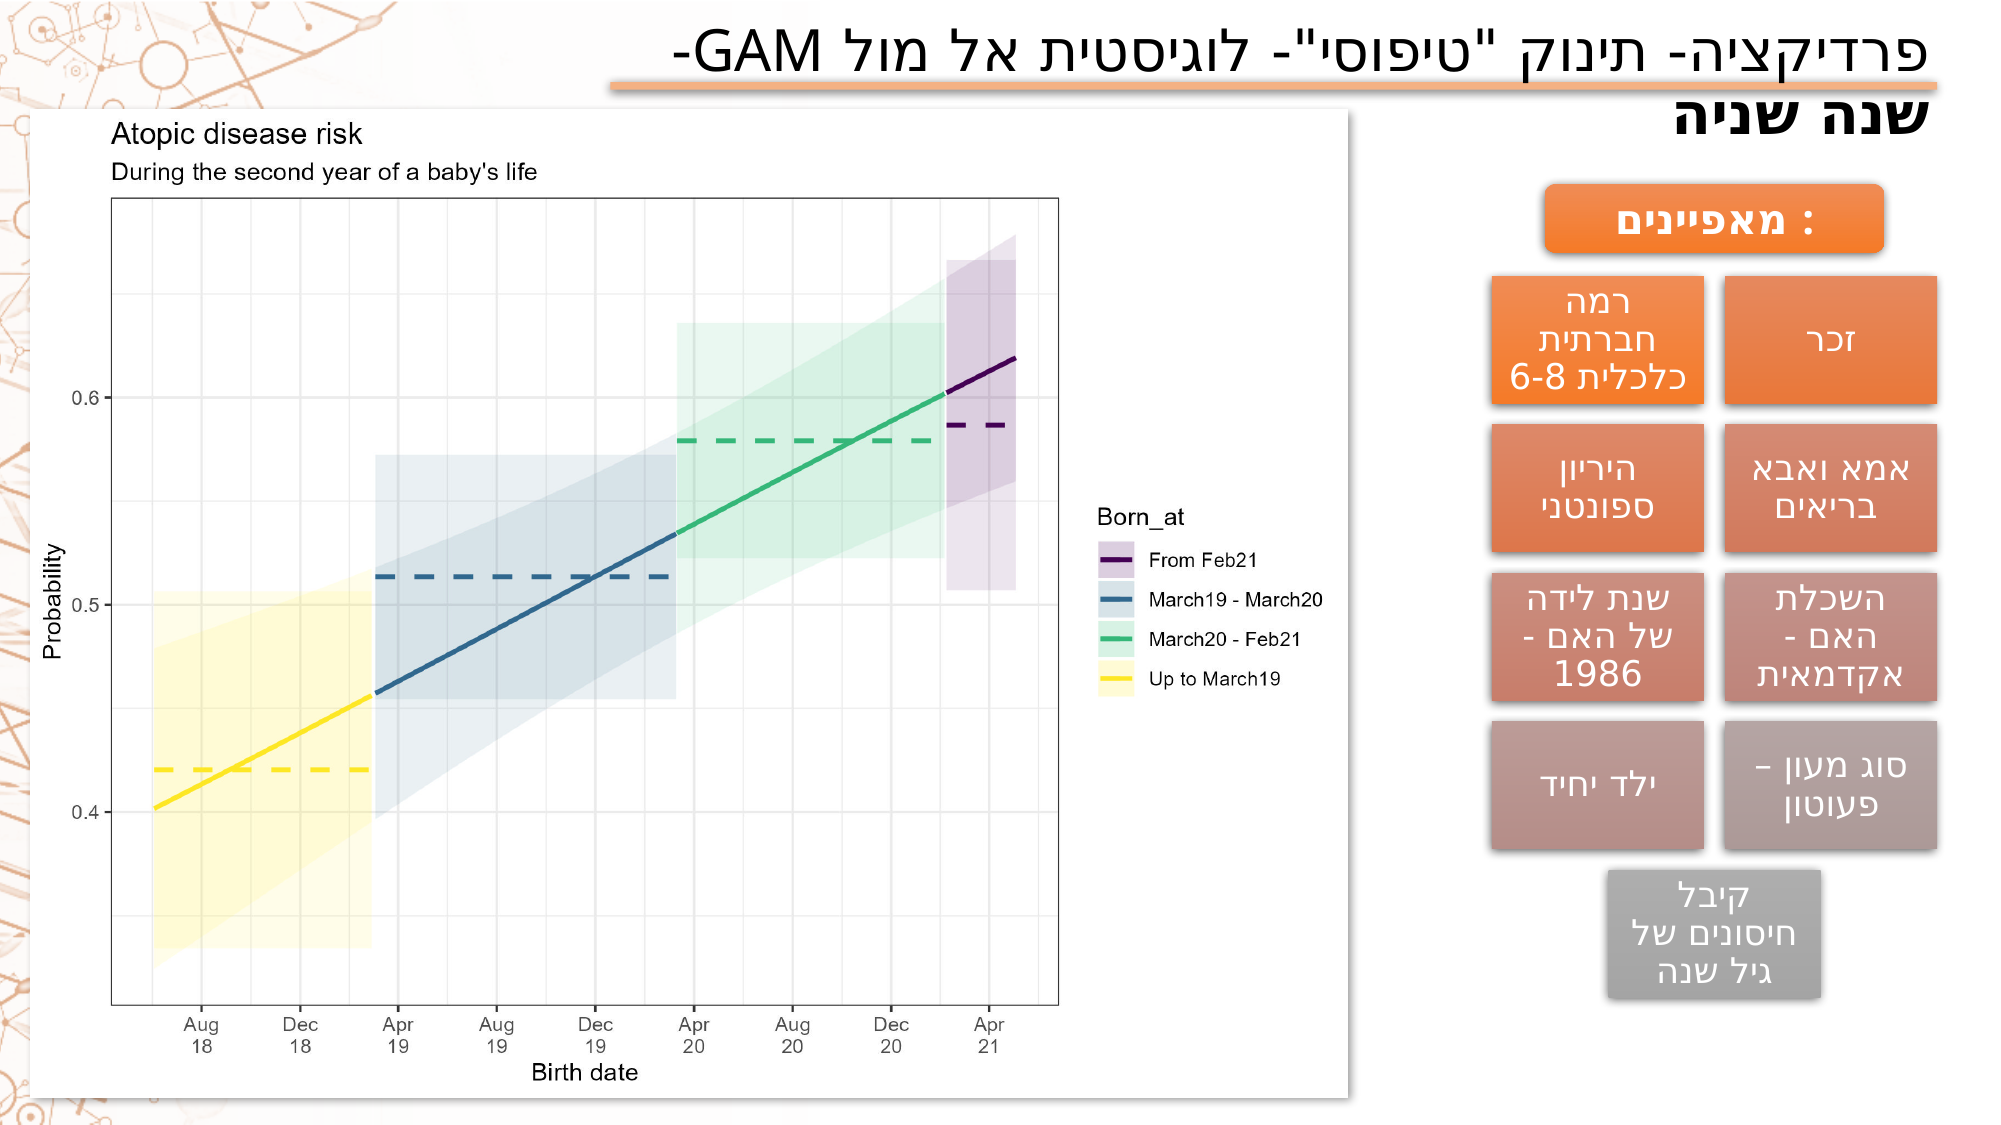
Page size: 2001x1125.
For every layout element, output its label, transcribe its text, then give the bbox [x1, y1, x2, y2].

picture [0, 0, 1348, 1125]
text_box פרדיקציה- תינוק "טיפוסי"- לוגיסטית אל מול GAM- שנה שניה [820, 13, 1946, 89]
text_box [1491, 184, 1938, 1090]
